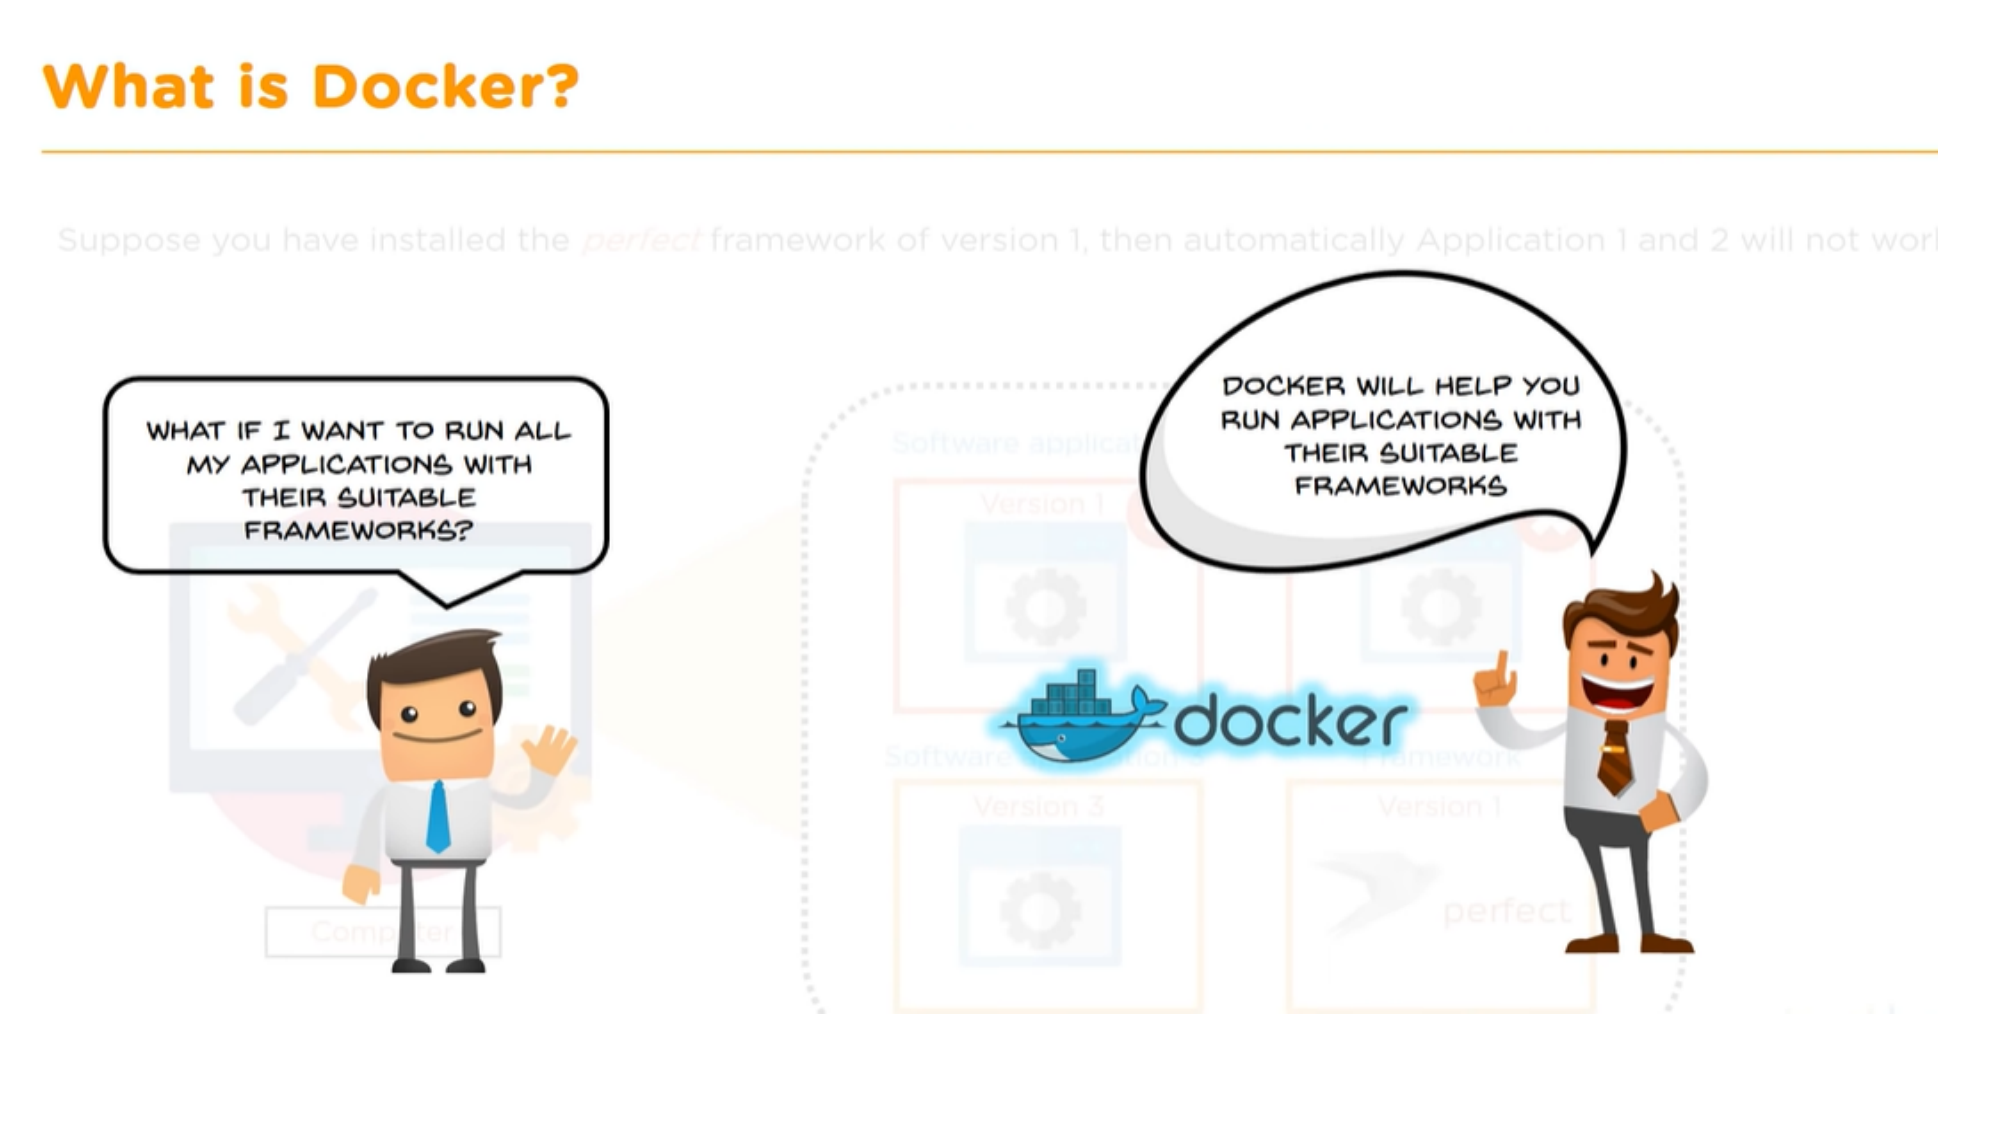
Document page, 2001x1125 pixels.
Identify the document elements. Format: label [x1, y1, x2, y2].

picture [10, 20, 1938, 1064]
